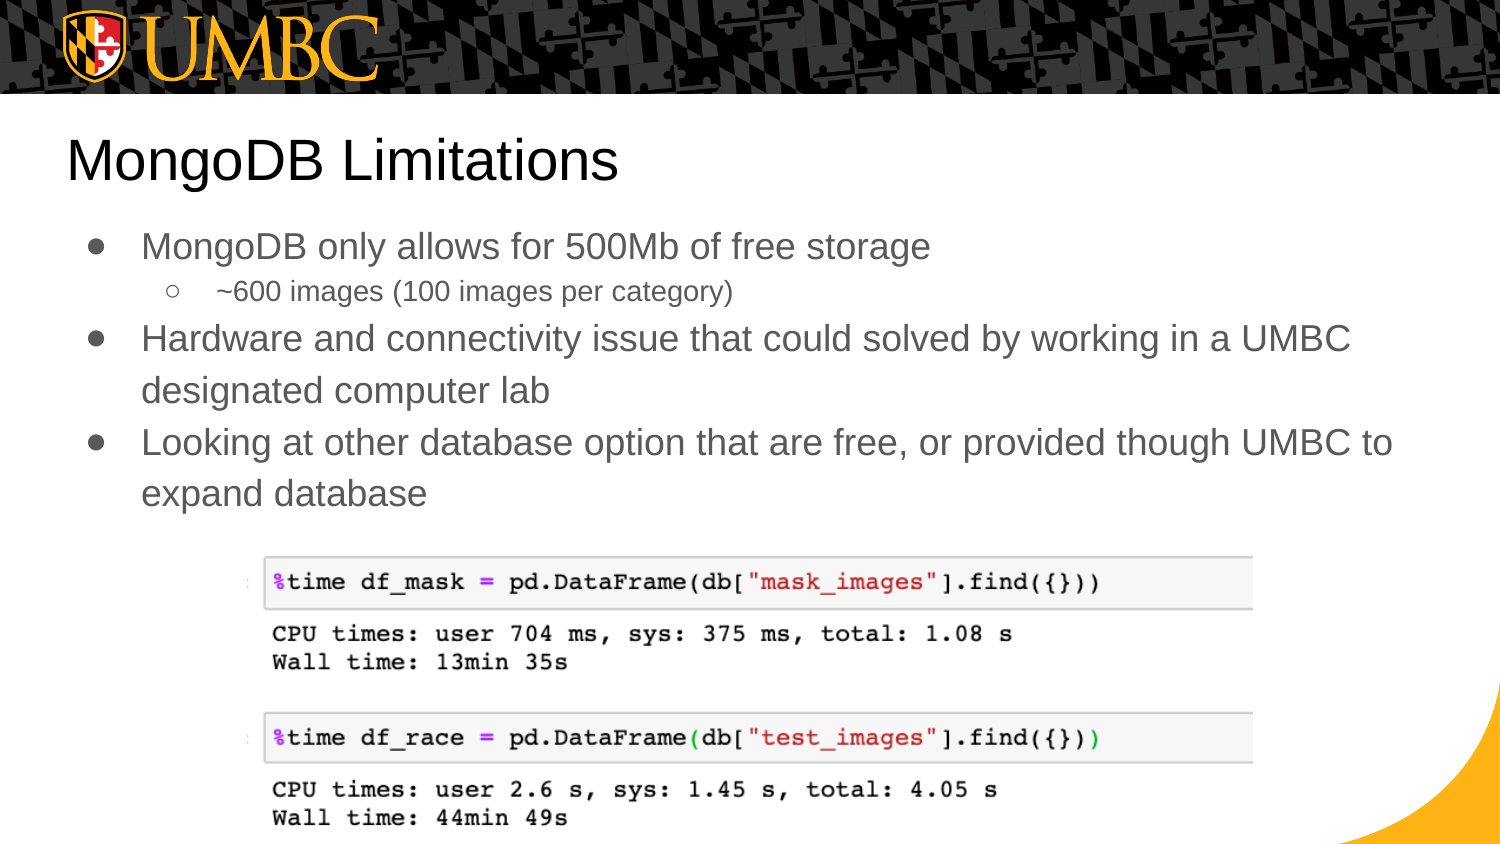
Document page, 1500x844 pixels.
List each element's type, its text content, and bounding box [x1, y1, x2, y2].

title MongoDB Limitations [51, 106, 1449, 200]
picture [1338, 679, 1500, 844]
picture [0, 0, 1500, 94]
picture [246, 549, 1254, 844]
list MongoDB only allows for 500Mb of free storage ~600 images (100 images per category) Hardware and connectivity issue that could solved by working in a UMBC designated computer lab Looking at other database option that are free, or provided though UMBC to expand database [51, 200, 1449, 528]
